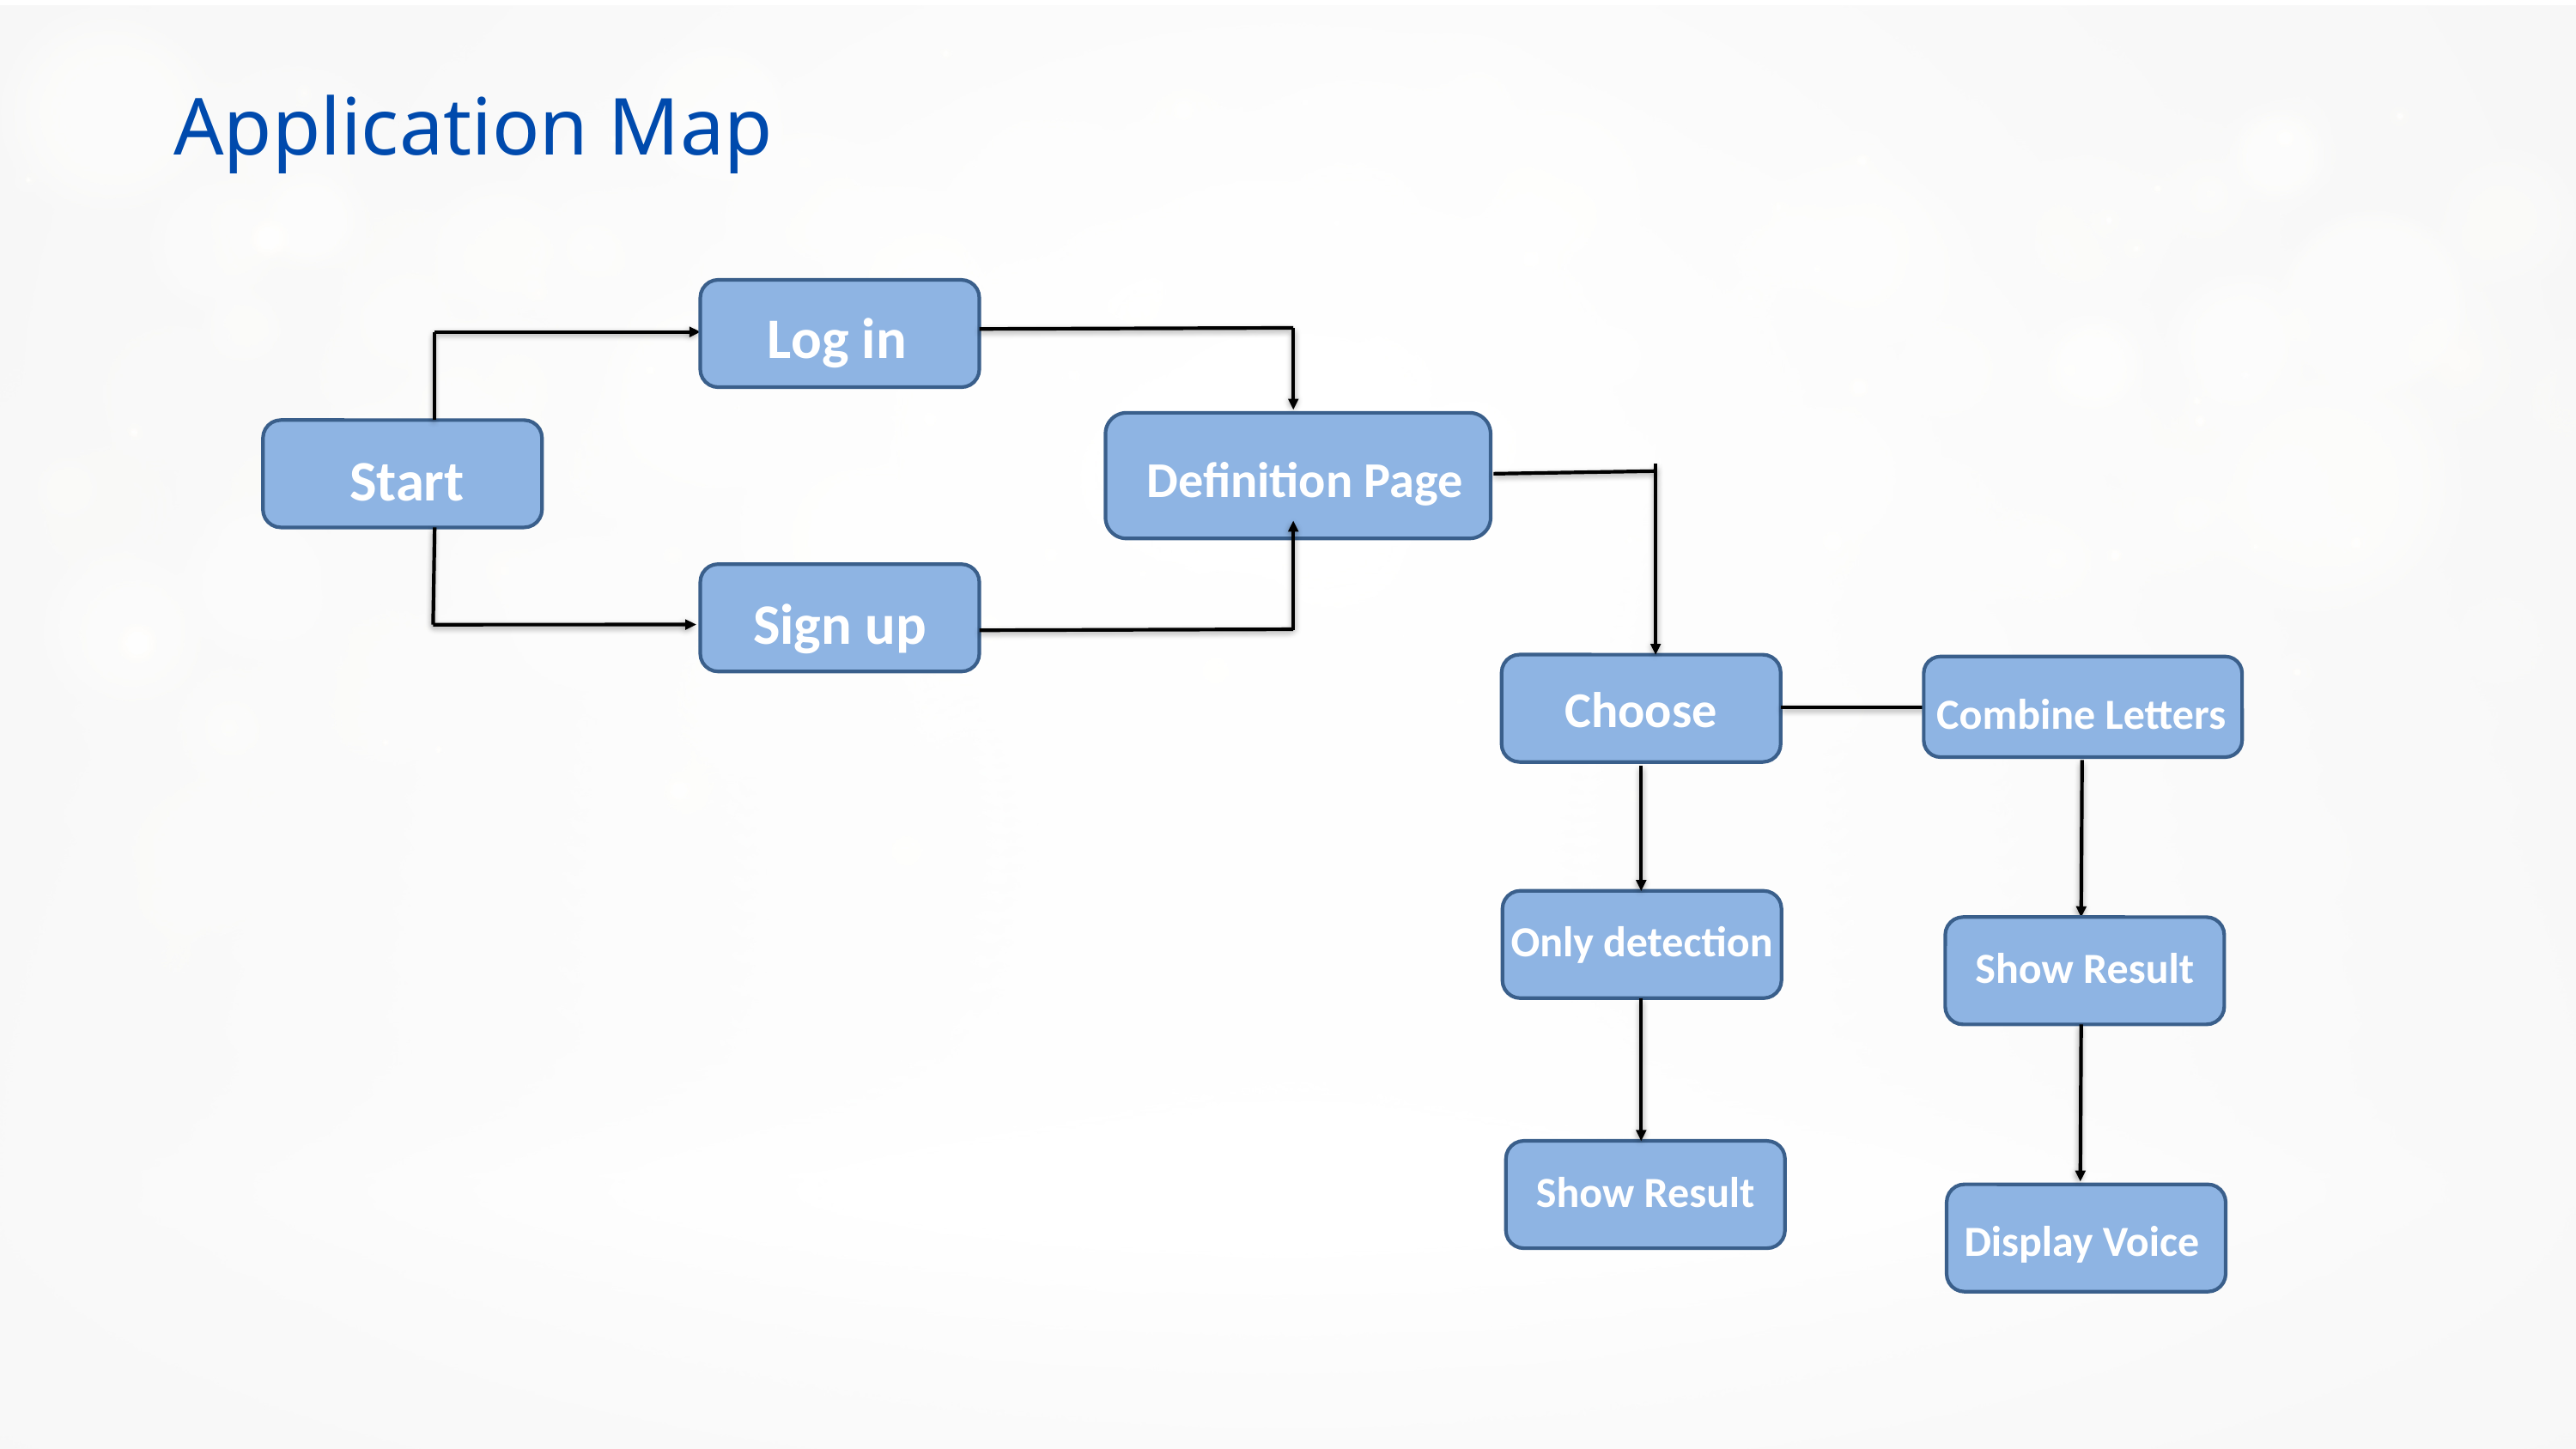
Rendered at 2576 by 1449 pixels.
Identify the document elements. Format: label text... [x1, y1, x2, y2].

text_box Application Map [161, 70, 1158, 215]
text_box [1943, 915, 2227, 933]
text_box Choose [1479, 671, 1802, 744]
text_box Log in [676, 294, 999, 377]
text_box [1493, 470, 1656, 475]
text_box [261, 418, 544, 437]
text_box [698, 562, 981, 580]
text_box [1499, 652, 1783, 671]
text_box [701, 663, 979, 674]
text_box Combine Letters [1889, 680, 2274, 744]
text_box Definition Page [1105, 440, 1504, 514]
text_box [1499, 744, 1783, 764]
text_box [1922, 744, 2244, 760]
text_box [700, 377, 980, 390]
text_box [1922, 654, 2245, 680]
text_box [698, 277, 981, 294]
text_box [1944, 1182, 2228, 1206]
text_box [1944, 1271, 2228, 1294]
text_box [1943, 998, 2227, 1027]
text_box Show Result [1923, 933, 2246, 998]
text_box Start [258, 437, 556, 519]
text_box Only detection [1480, 907, 1803, 1033]
text_box [1504, 1138, 1787, 1157]
text_box [0, 5, 2576, 1449]
text_box Display Voice [1921, 1206, 2244, 1271]
text_box [264, 519, 542, 530]
text_box [1103, 410, 1493, 541]
text_box Sign up [678, 580, 1001, 663]
text_box [1500, 888, 1783, 907]
text_box Show Result [1484, 1157, 1807, 1222]
text_box [1504, 1222, 1787, 1251]
